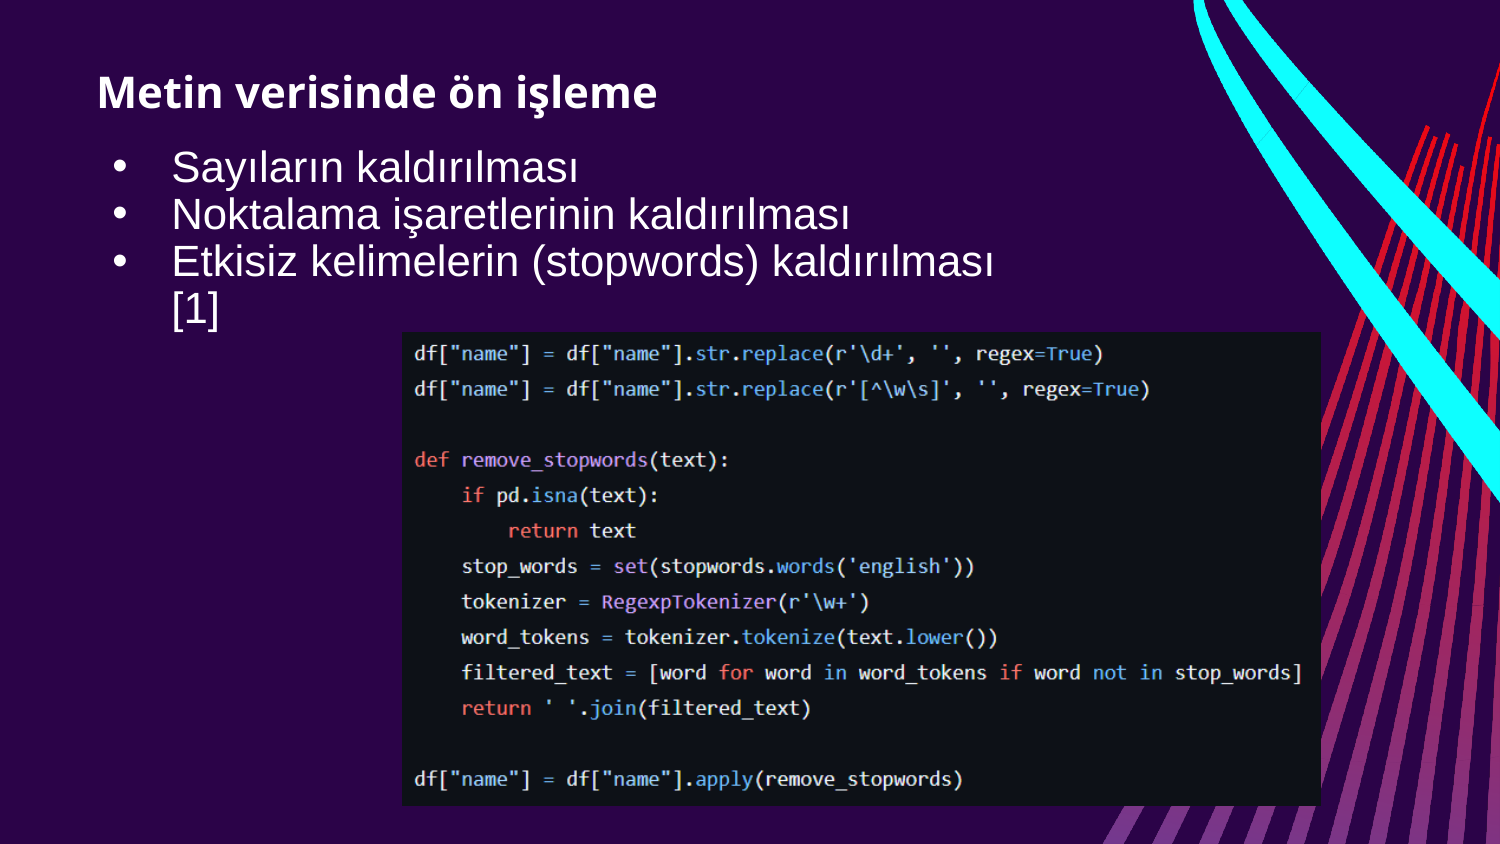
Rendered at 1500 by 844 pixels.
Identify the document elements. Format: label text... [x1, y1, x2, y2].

picture [0, 0, 1500, 844]
title Metin verisinde ön işleme [85, 64, 937, 138]
list Sayıların kaldırılması Noktalama işaretlerinin kaldırılması Etkisiz kelimelerin (stopwords) kaldırılması [1] [85, 138, 1028, 763]
